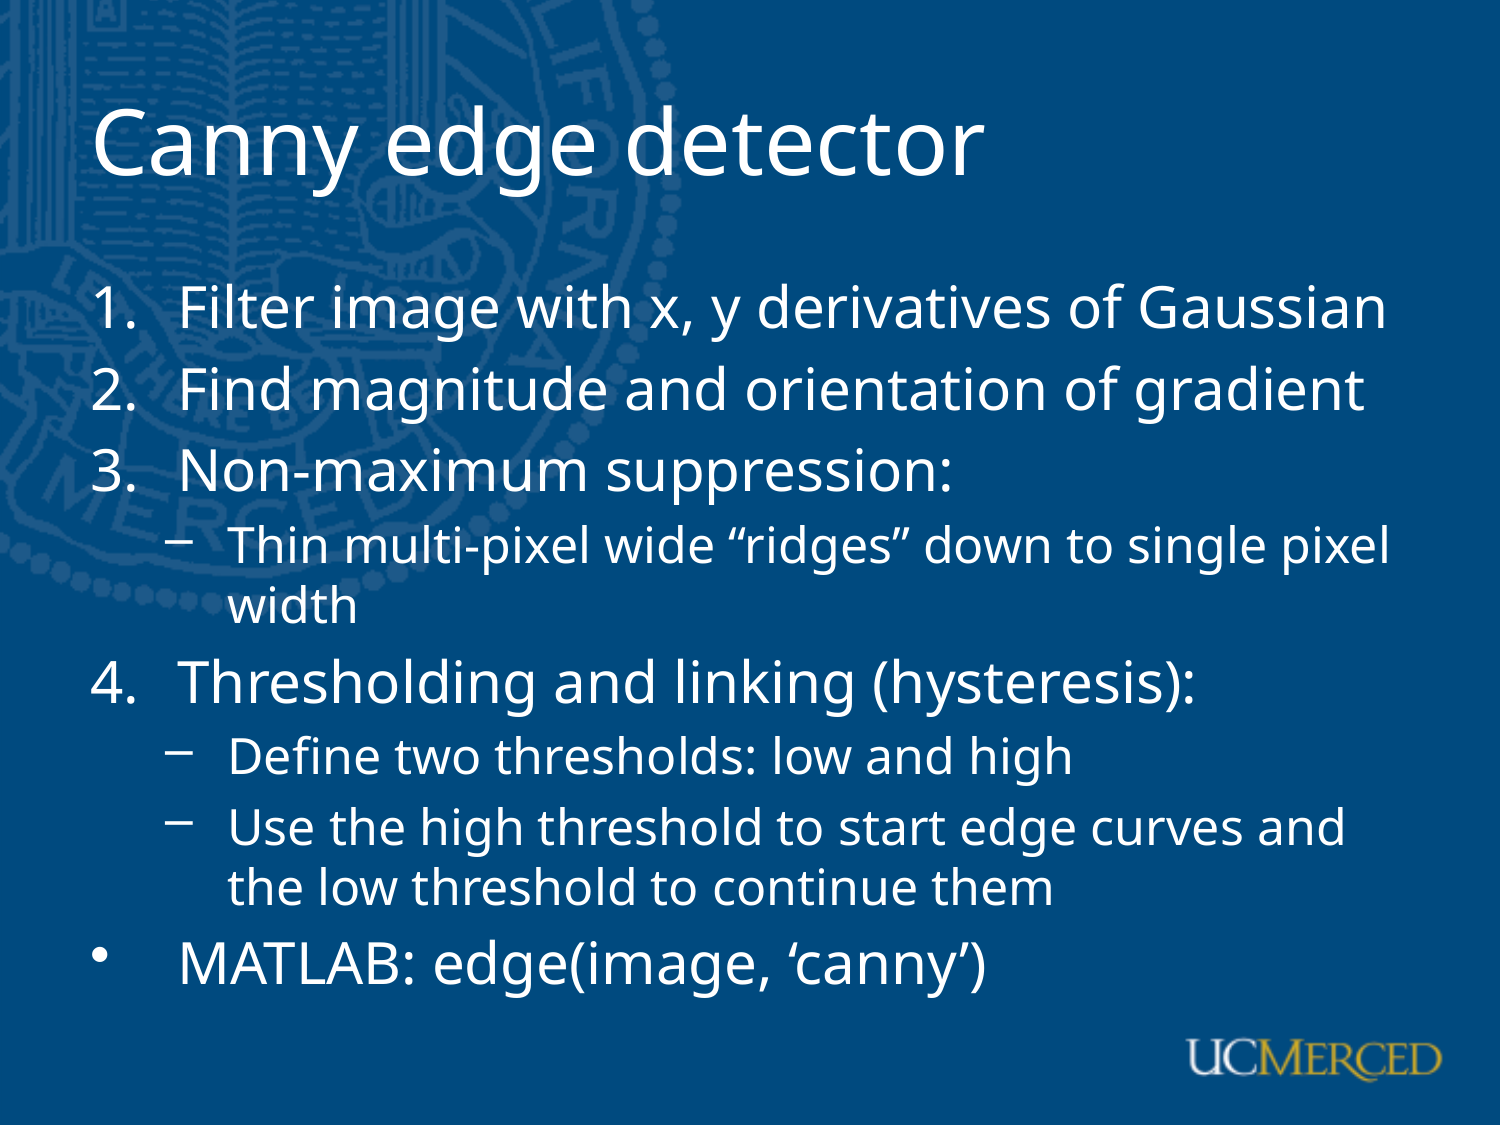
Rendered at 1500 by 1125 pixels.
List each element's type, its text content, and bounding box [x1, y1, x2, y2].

title Canny edge detector [75, 45, 1425, 233]
picture [0, 0, 1500, 1125]
list Filter image with x, y derivatives of Gaussian Find magnitude and orientation of gradient Non-maximum suppression: Thin multi-pixel wide “ridges” down to single pixel width Thresholding and linking (hysteresis): Define two thresholds: low and high Use the high threshold to start edge curves and the low threshold to continue them MATLAB: edge(image, ‘canny’) [75, 262, 1425, 1005]
